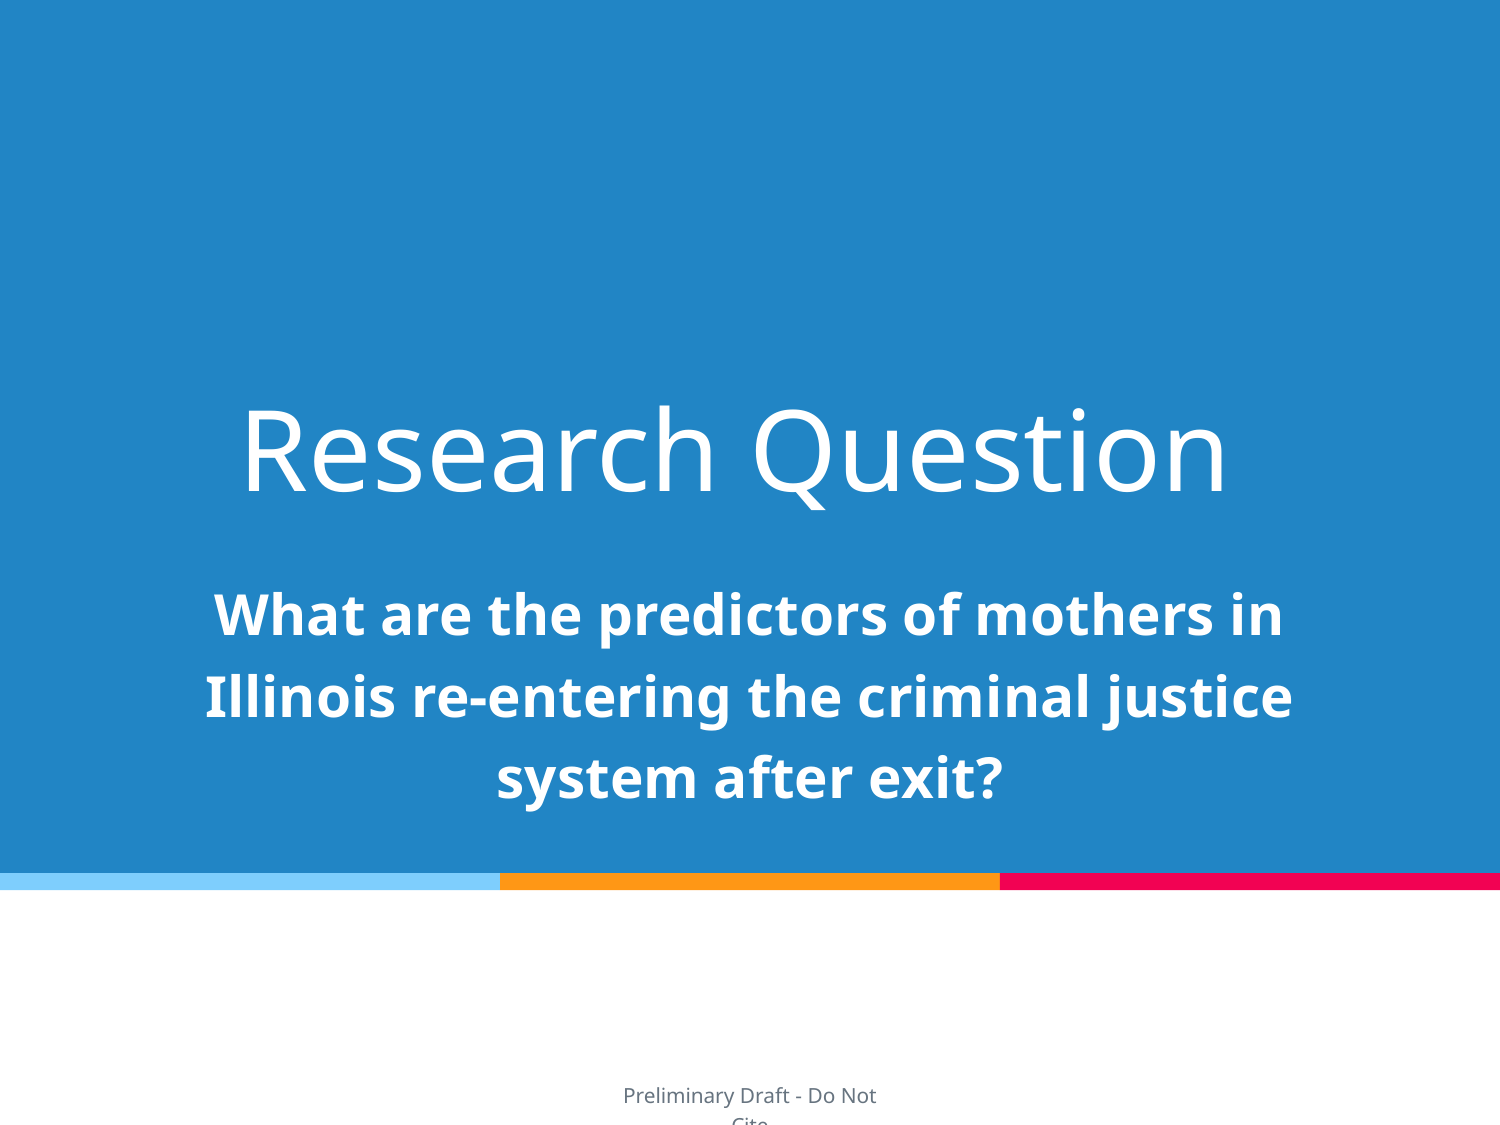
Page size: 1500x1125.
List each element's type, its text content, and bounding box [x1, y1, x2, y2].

subtitle What are the predictors of mothers in Illinois re-entering the criminal justice system after exit? [112, 549, 1388, 825]
title Research Question [112, 275, 1388, 529]
text_box Preliminary Draft - Do Not Cite [599, 1062, 900, 1113]
